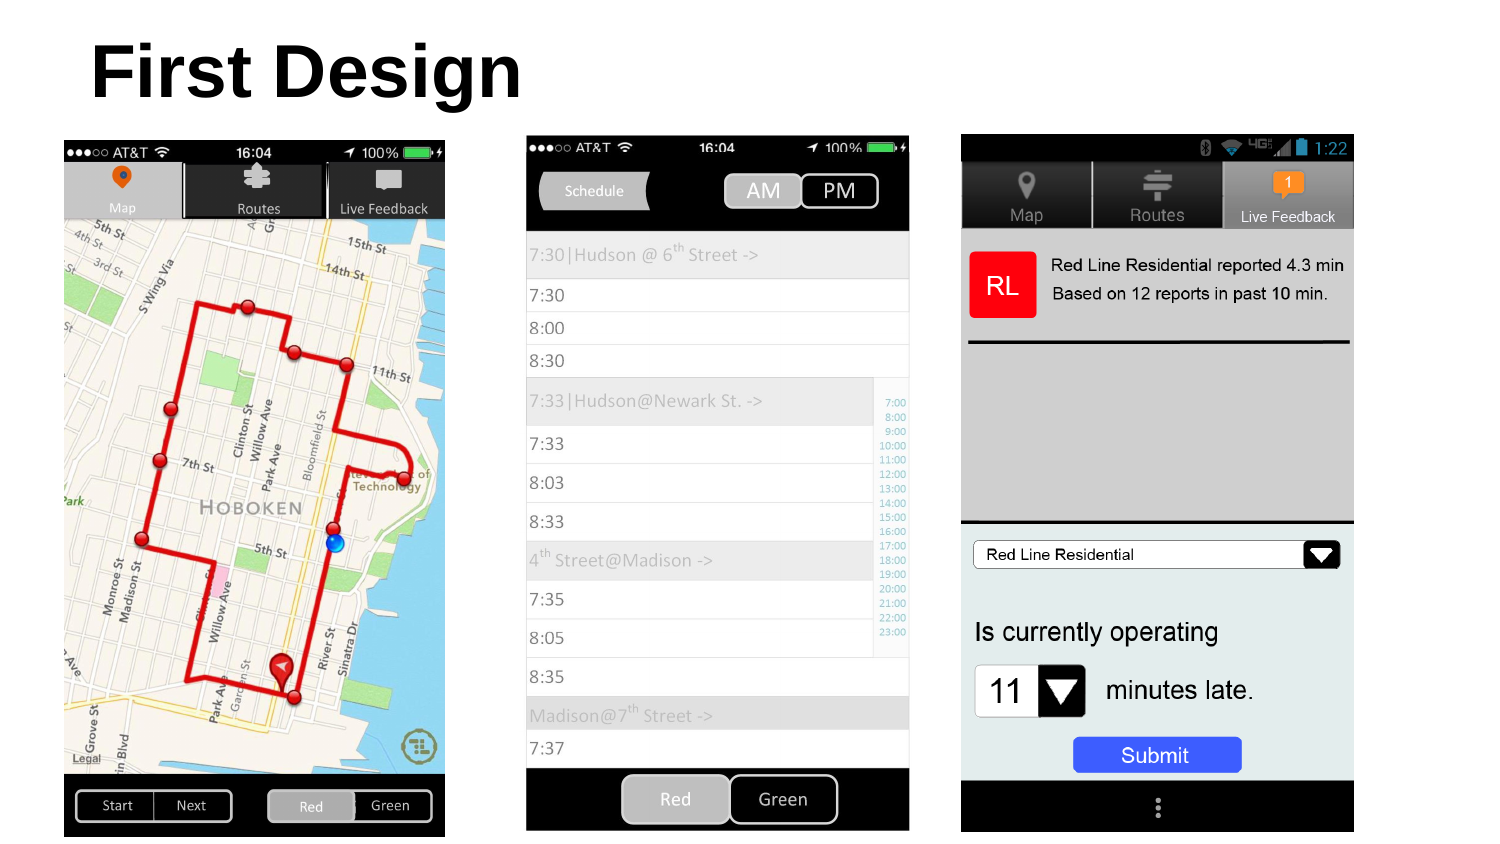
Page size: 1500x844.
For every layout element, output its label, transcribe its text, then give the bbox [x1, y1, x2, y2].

title First Design [75, 0, 1425, 128]
picture [961, 134, 1354, 832]
picture [64, 140, 445, 838]
picture [519, 135, 912, 831]
